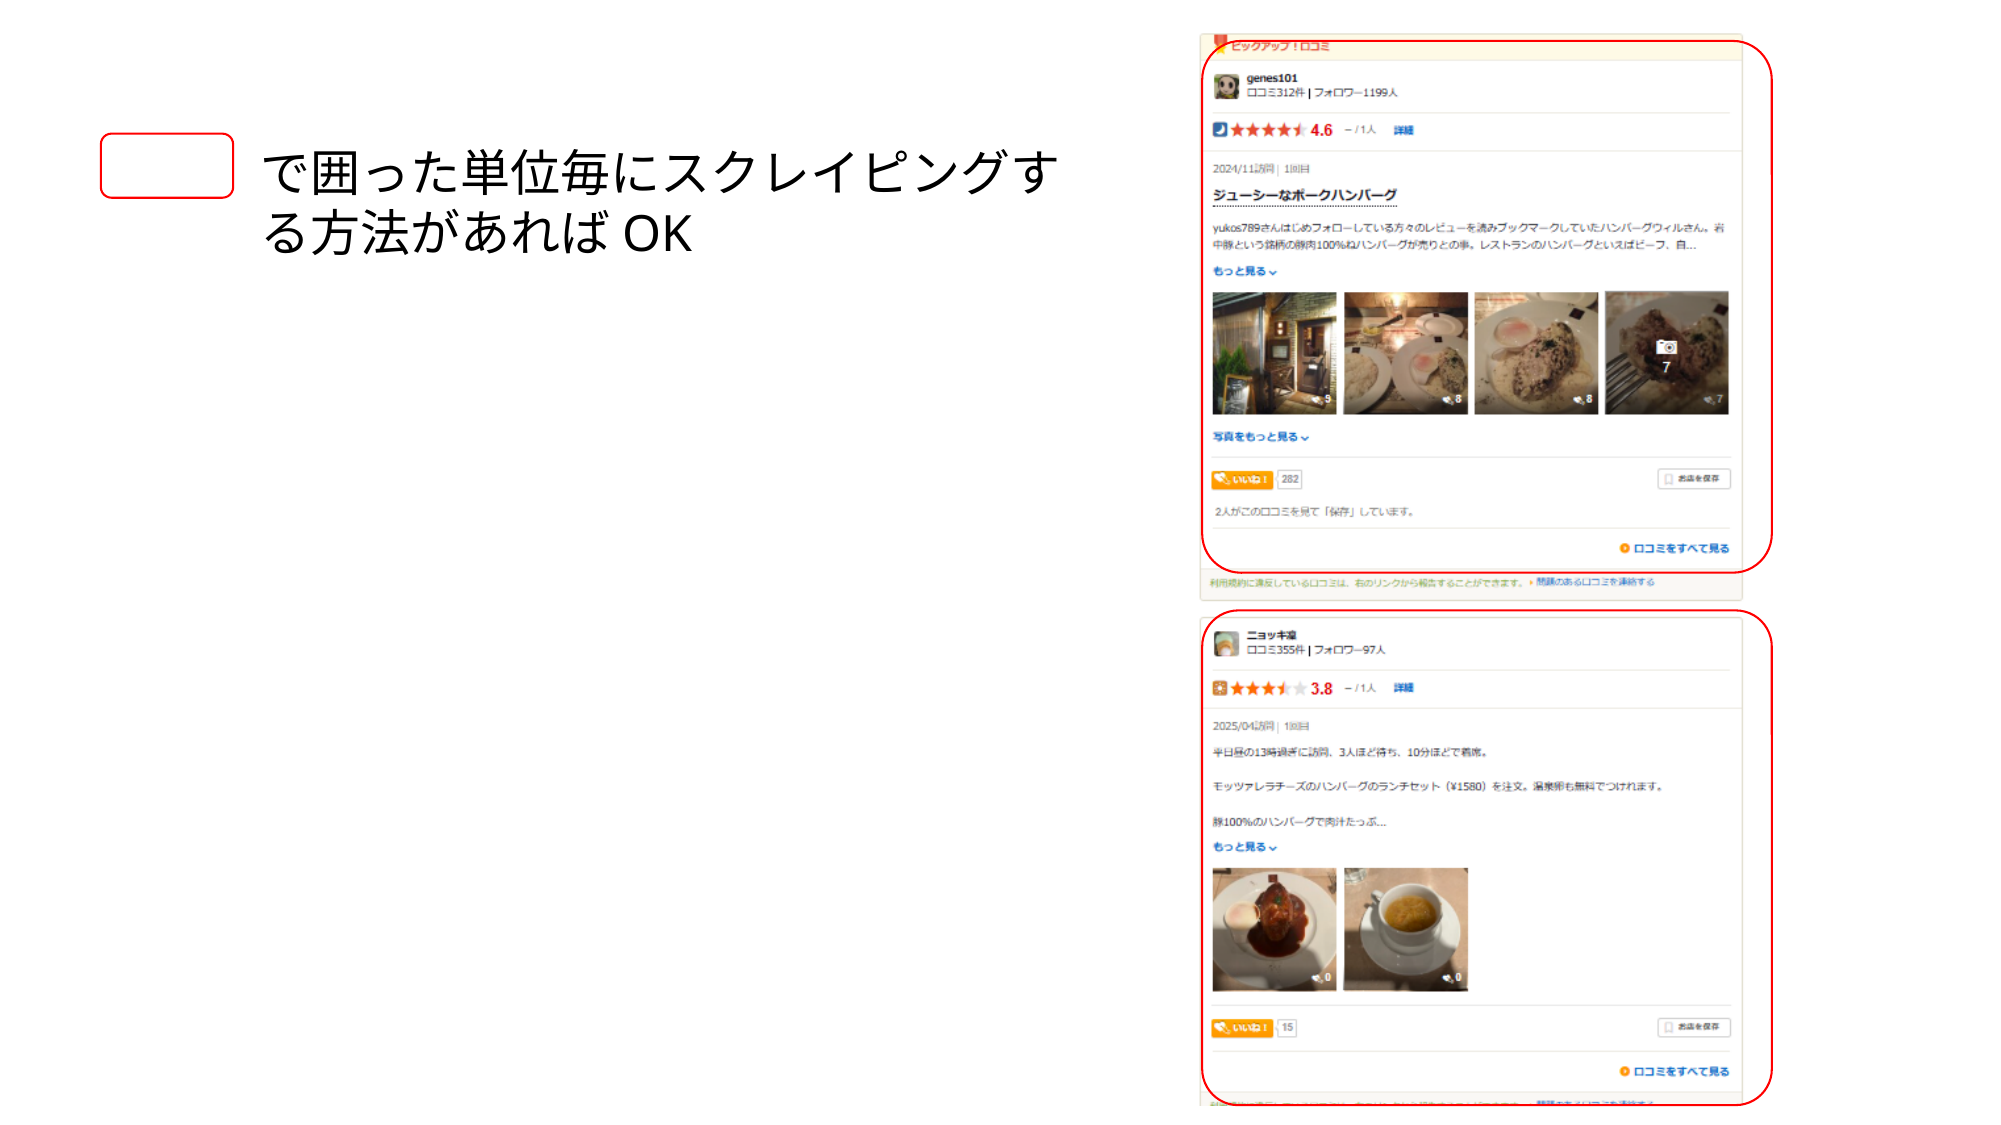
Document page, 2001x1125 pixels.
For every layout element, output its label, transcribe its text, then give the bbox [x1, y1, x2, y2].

text_box [1755, 46, 1773, 567]
picture [1184, 19, 1755, 1106]
text_box で囲った単位毎にスクレイピングする方法があればOK [245, 133, 1090, 269]
text_box [1755, 614, 1773, 1101]
text_box [99, 132, 235, 199]
